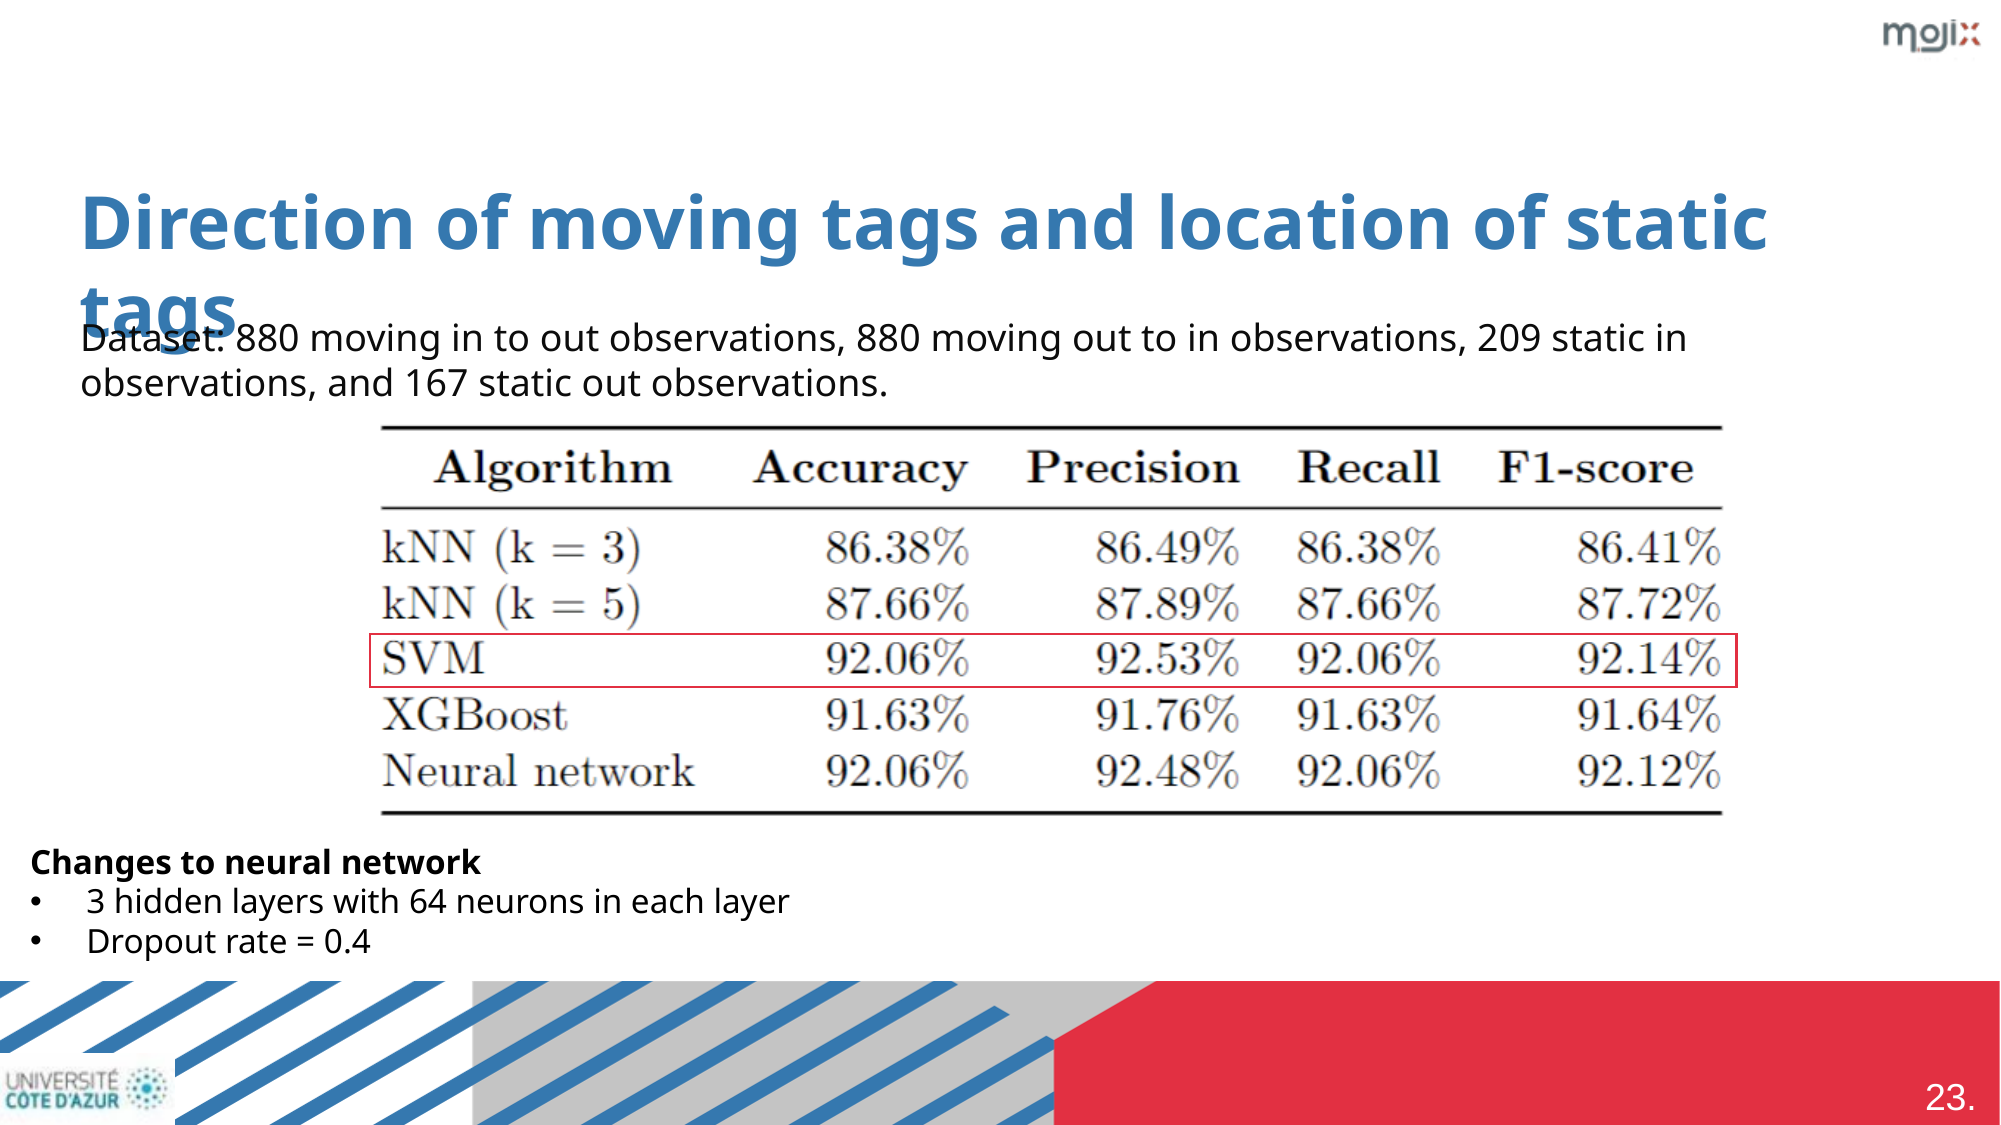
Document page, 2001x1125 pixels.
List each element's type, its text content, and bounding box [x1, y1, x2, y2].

text_box Changes to neural network​ 3 hidden layers with 64 neurons in each layer​ Dropout rate = 0.4​ [15, 833, 1000, 968]
picture [0, 981, 2000, 1125]
title Direction of moving tags and location of static tags [64, 168, 1920, 361]
picture [369, 413, 1750, 833]
picture [1854, 0, 2000, 82]
text_box Dataset: 880 moving in to out observations, 880 moving out to in observations, 209 static in observations, and 167 static out observations. [65, 306, 1856, 412]
text_box 23. [1909, 1064, 2000, 1125]
